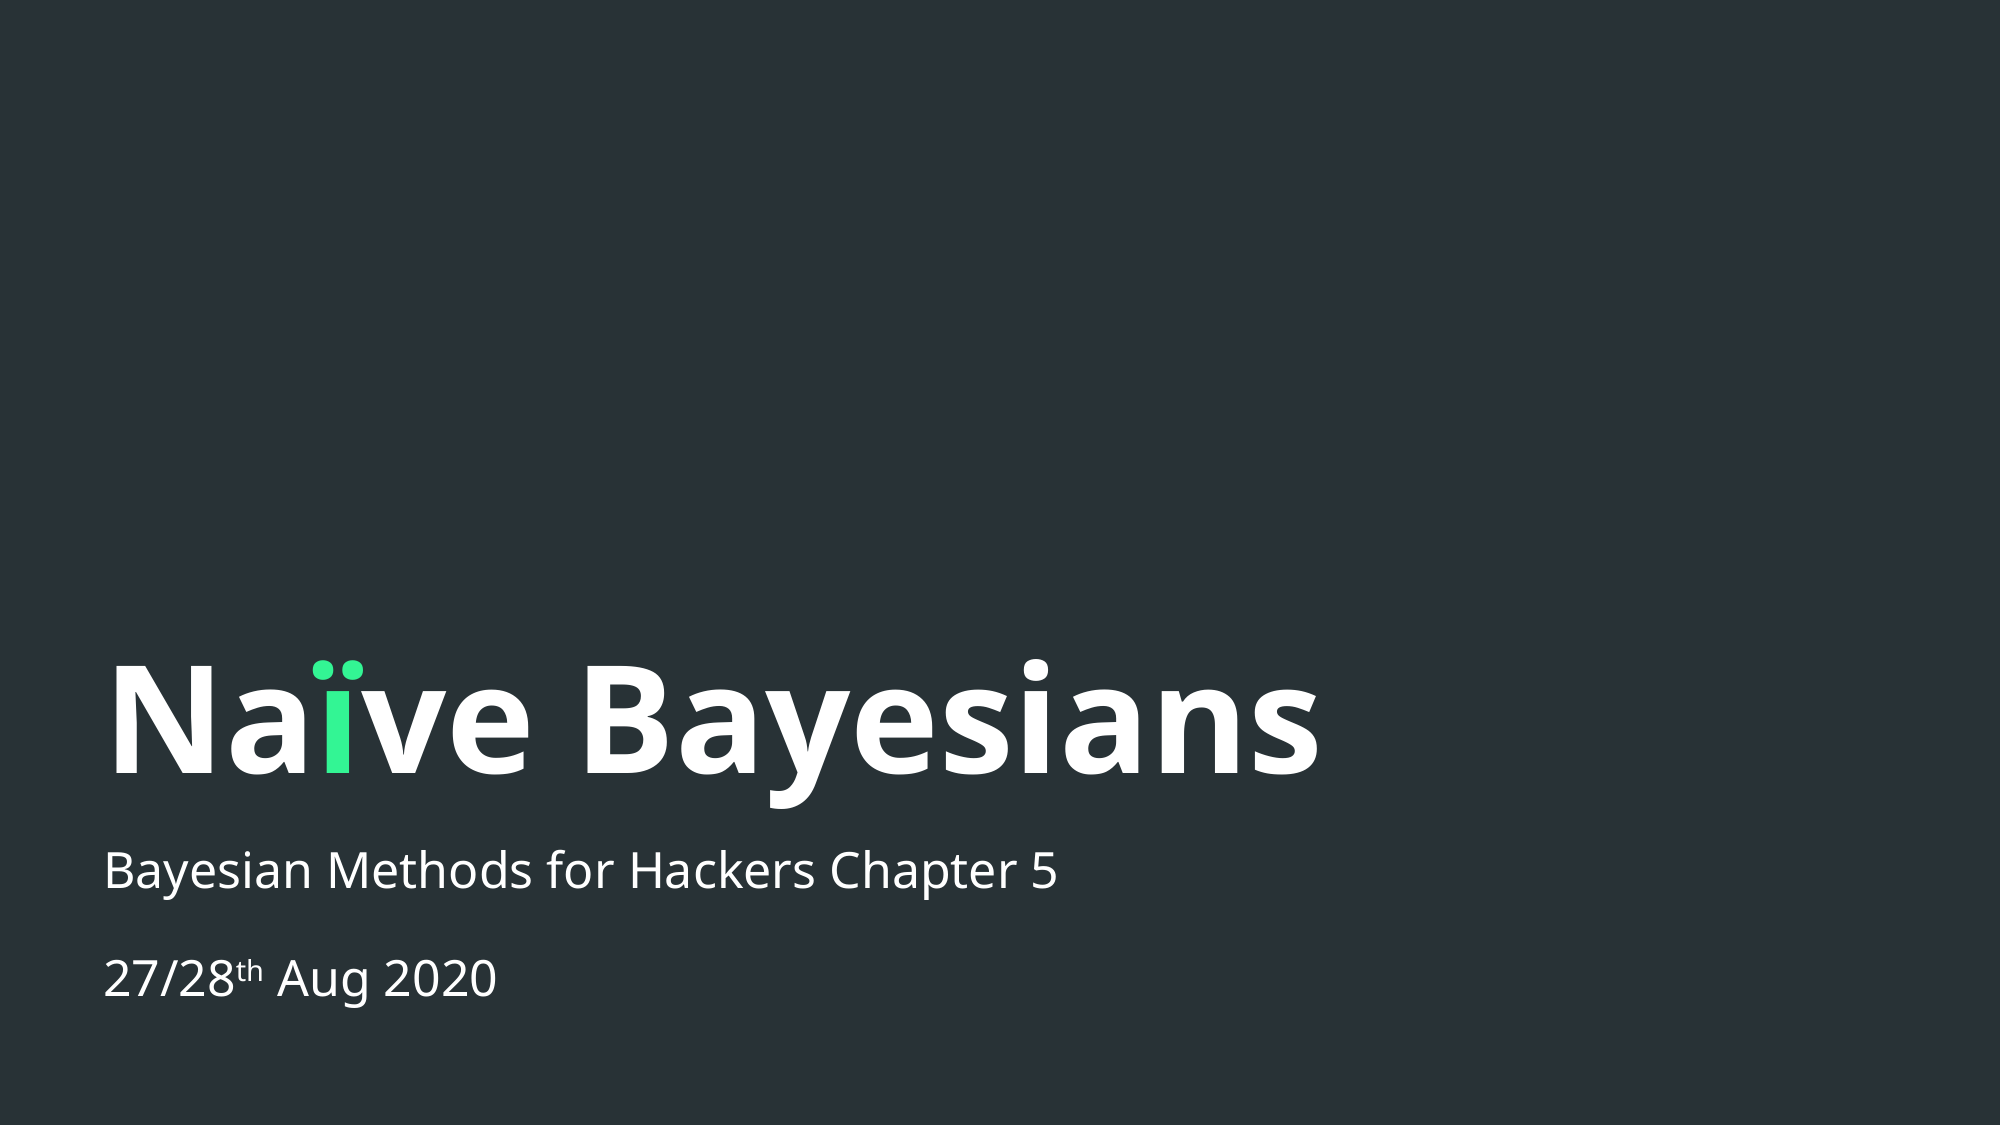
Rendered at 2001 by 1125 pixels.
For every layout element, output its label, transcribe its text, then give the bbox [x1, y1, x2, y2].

text_box Bayesian Methods for Hackers Chapter 5 27/28th Aug 2020 [103, 845, 1897, 1026]
text_box Naïve Bayesians [103, 643, 1897, 824]
